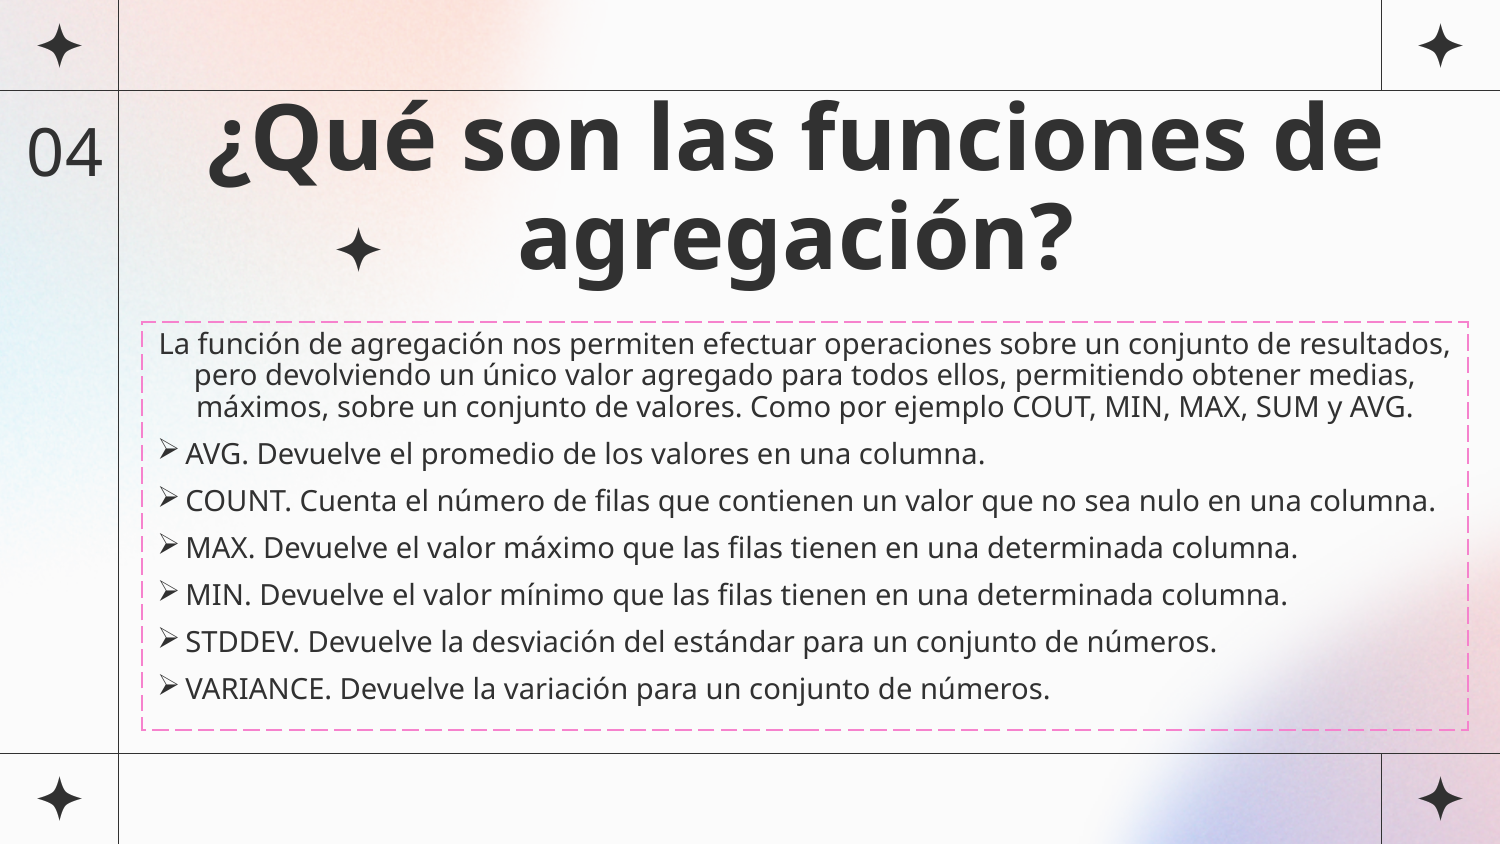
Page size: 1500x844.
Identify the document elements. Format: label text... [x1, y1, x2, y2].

picture [37, 776, 82, 821]
title ¿Qué son las funciones de agregación? [104, 74, 1488, 307]
picture [1418, 23, 1463, 68]
picture [1418, 776, 1463, 821]
text_box 04 [12, 102, 119, 198]
list La función de agregación nos permiten efectuar operaciones sobre un conjunto de resultados, pero devolviendo un único valor agregado para todos ellos, permitiendo obtener medias, máximos, sobre un conjunto de valores. Como por ejemplo COUT, MIN, MAX, SUM y AVG. AVG. Devuelve el promedio de los valores en una columna. COUNT. Cuenta el número de filas que contienen un valor que no sea nulo en una columna. MAX. Devuelve el valor máximo que las filas tienen en una determinada columna. MIN. Devuelve el valor mínimo que las filas tienen en una determinada columna. STDDEV. Devuelve la desviación del estándar para un conjunto de números. VARIANCE. Devuelve la variación para un conjunto de números. [141, 321, 1469, 731]
picture [336, 227, 381, 272]
picture [37, 23, 82, 68]
